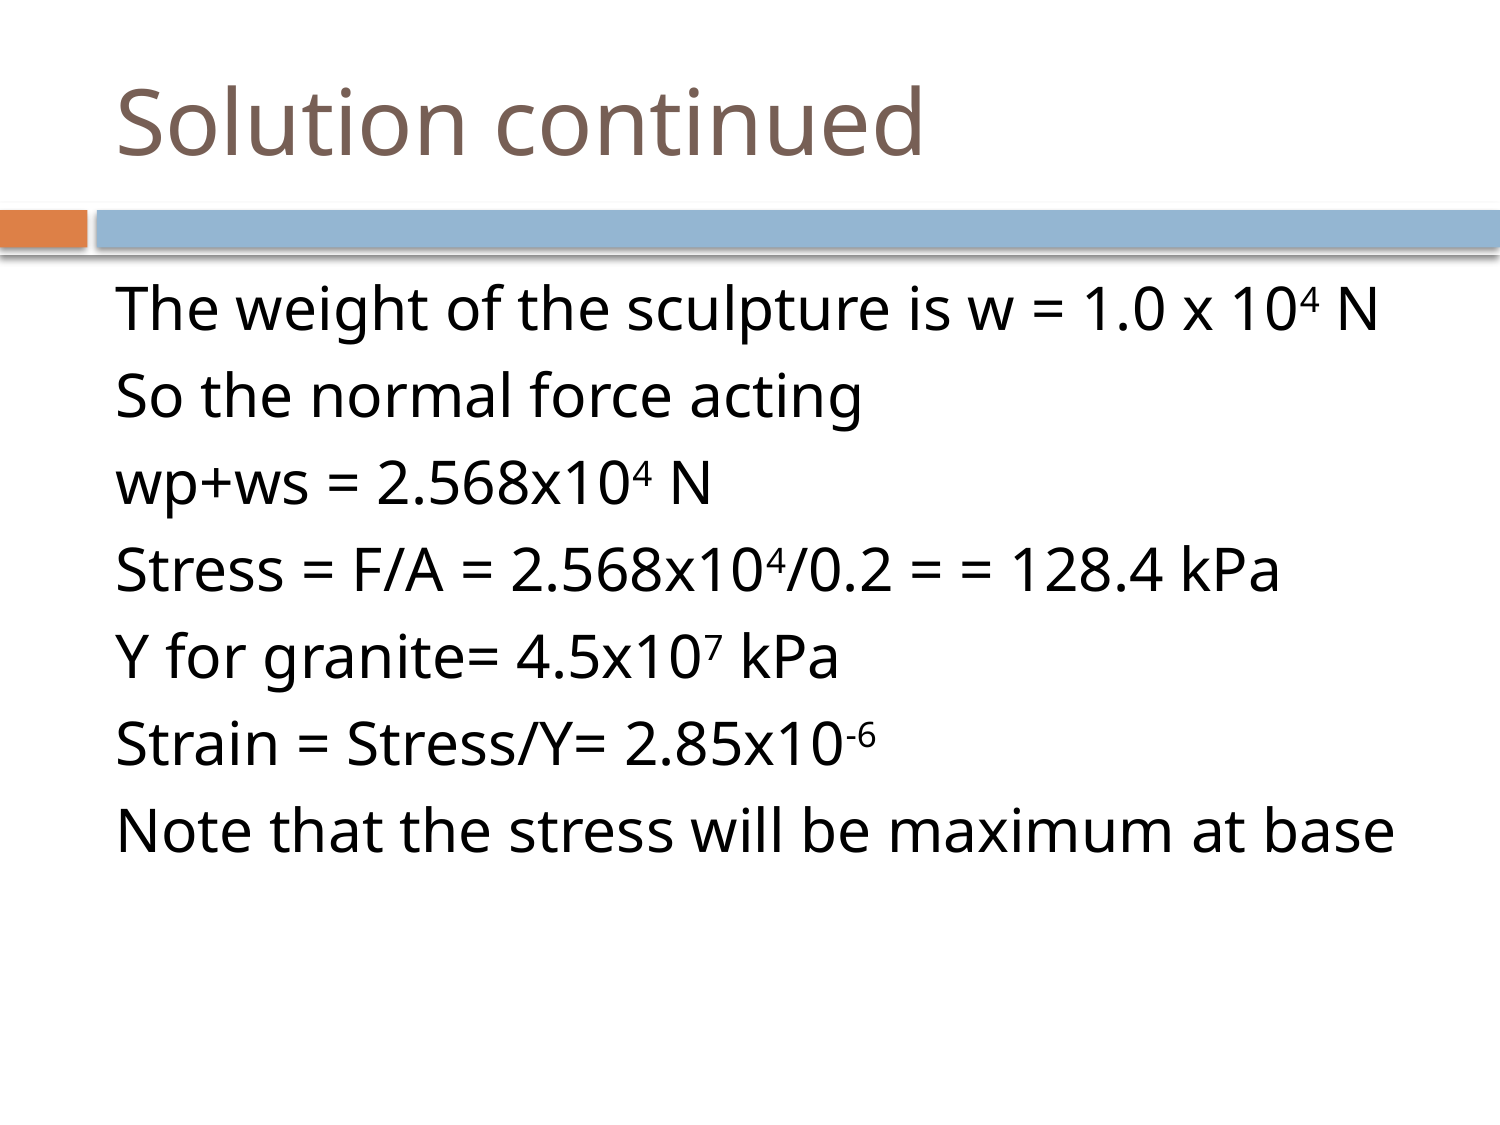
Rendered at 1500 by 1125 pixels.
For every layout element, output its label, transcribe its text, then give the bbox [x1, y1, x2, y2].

list The weight of the sculpture is w = 1.0 x 104 N So the normal force acting wp+ws = 2.568x104 N Stress = F/A = 2.568x104/0.2 = = 128.4 kPa Y for granite= 4.5x107 kPa Strain = Stress/Y= 2.85x10-6 Note that the stress will be maximum at base [100, 262, 1438, 1000]
title Solution continued [100, 37, 1438, 200]
